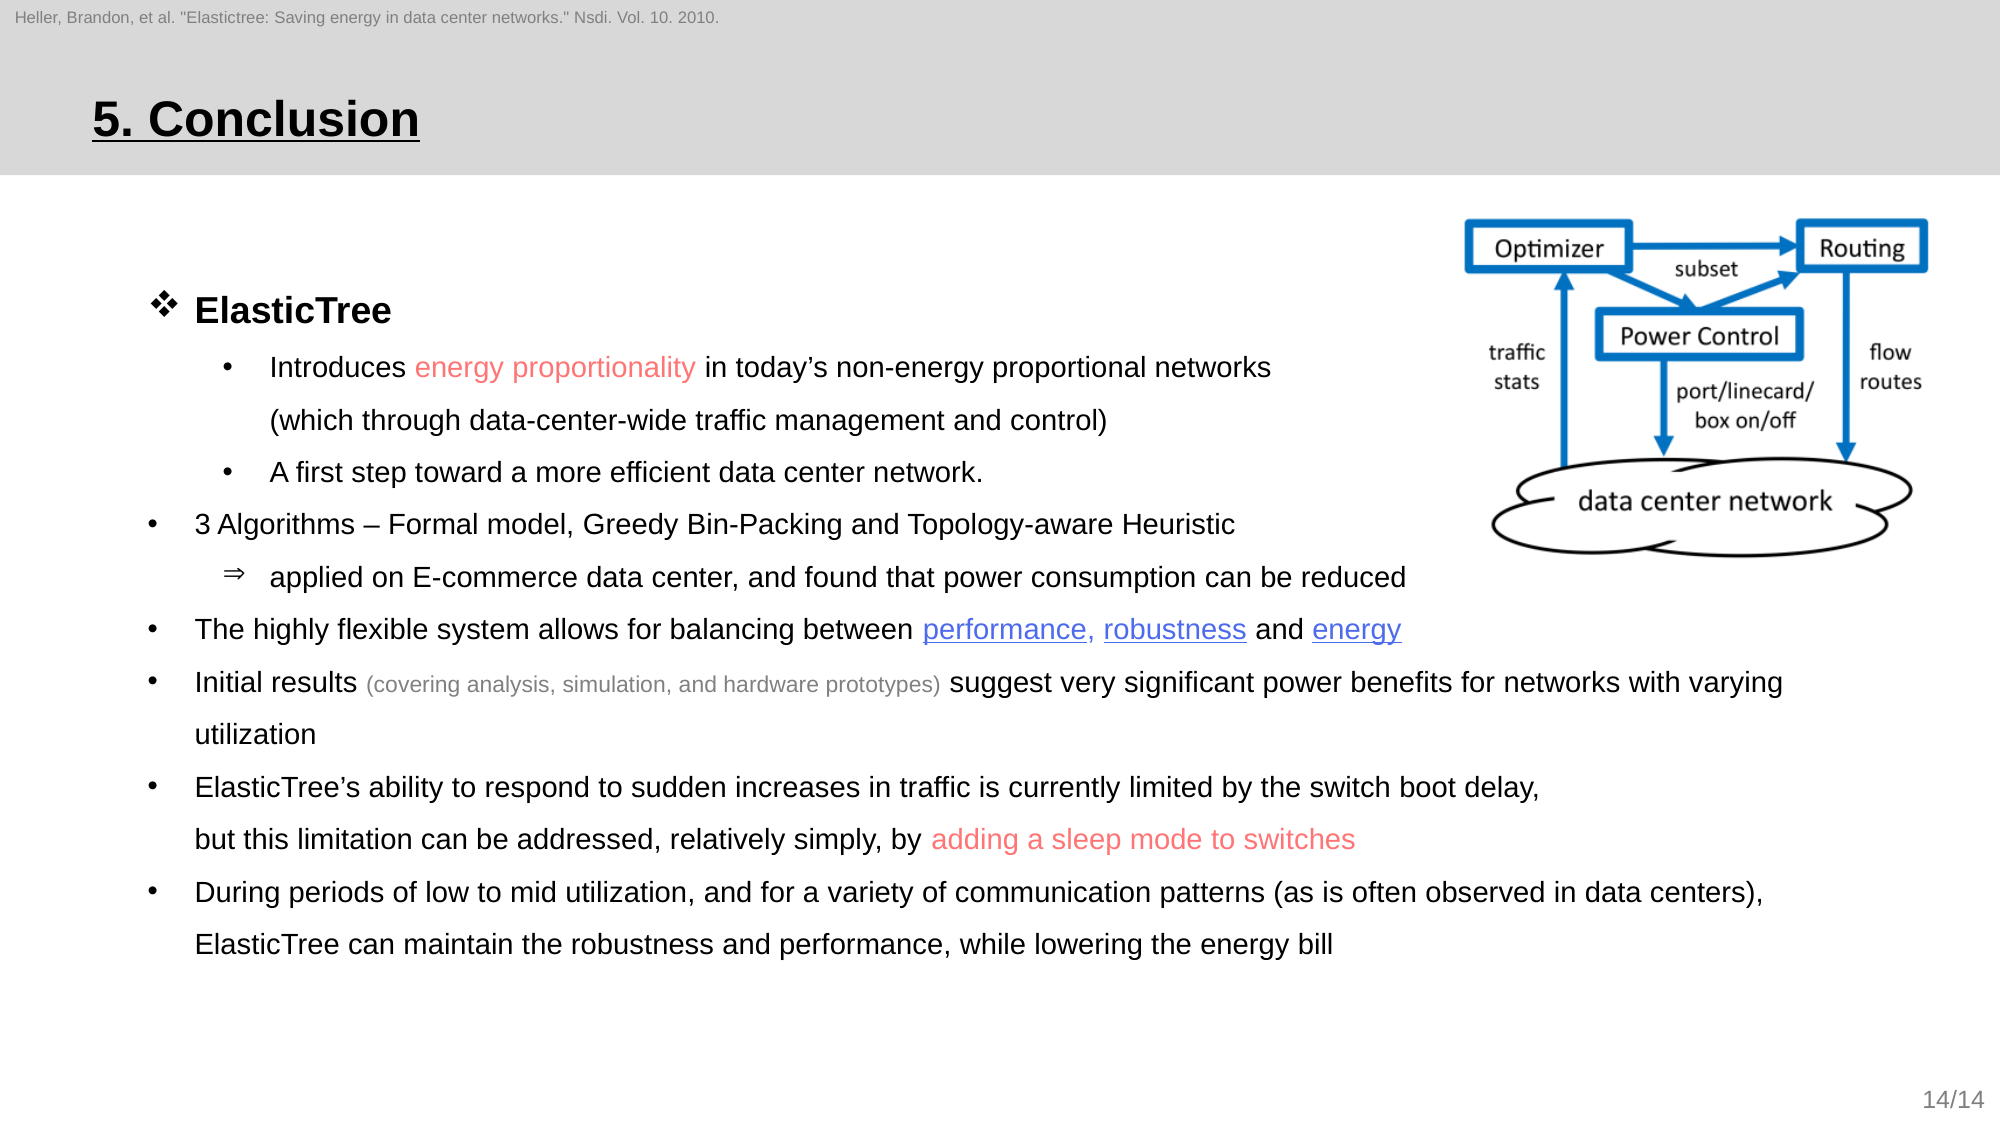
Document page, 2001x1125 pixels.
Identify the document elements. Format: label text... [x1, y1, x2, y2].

title 5. Conclusion [77, 65, 638, 176]
text_box ElasticTree Introduces energy proportionality in today’s non-energy proportional networks (which through data-center-wide traffic management and control) A first step toward a more efficient data center network. 3 Algorithms – Formal model, Greedy Bin-Packing and Topology-aware Heuristic applied on E-commerce data center, and found that power consumption can be reduced The highly flexible system allows for balancing between performance, robustness and energy Initial results (covering analysis, simulation, and hardware prototypes) suggest very significant power benefits for networks with varying utilization ElasticTree’s ability to respond to sudden increases in traffic is currently limited by the switch boot delay, but this limitation can be addressed, relatively simply, by adding a sleep mode to switches During periods of low to mid utilization, and for a variety of communication patterns (as is often observed in data centers), ElasticTree can maintain the robustness and performance, while lowering the energy bill [132, 256, 1868, 968]
text_box Heller, Brandon, et al. "Elastictree: Saving energy in data center networks." Nsdi. Vol. 10. 2010. [0, 0, 1613, 35]
picture [1432, 202, 1968, 576]
